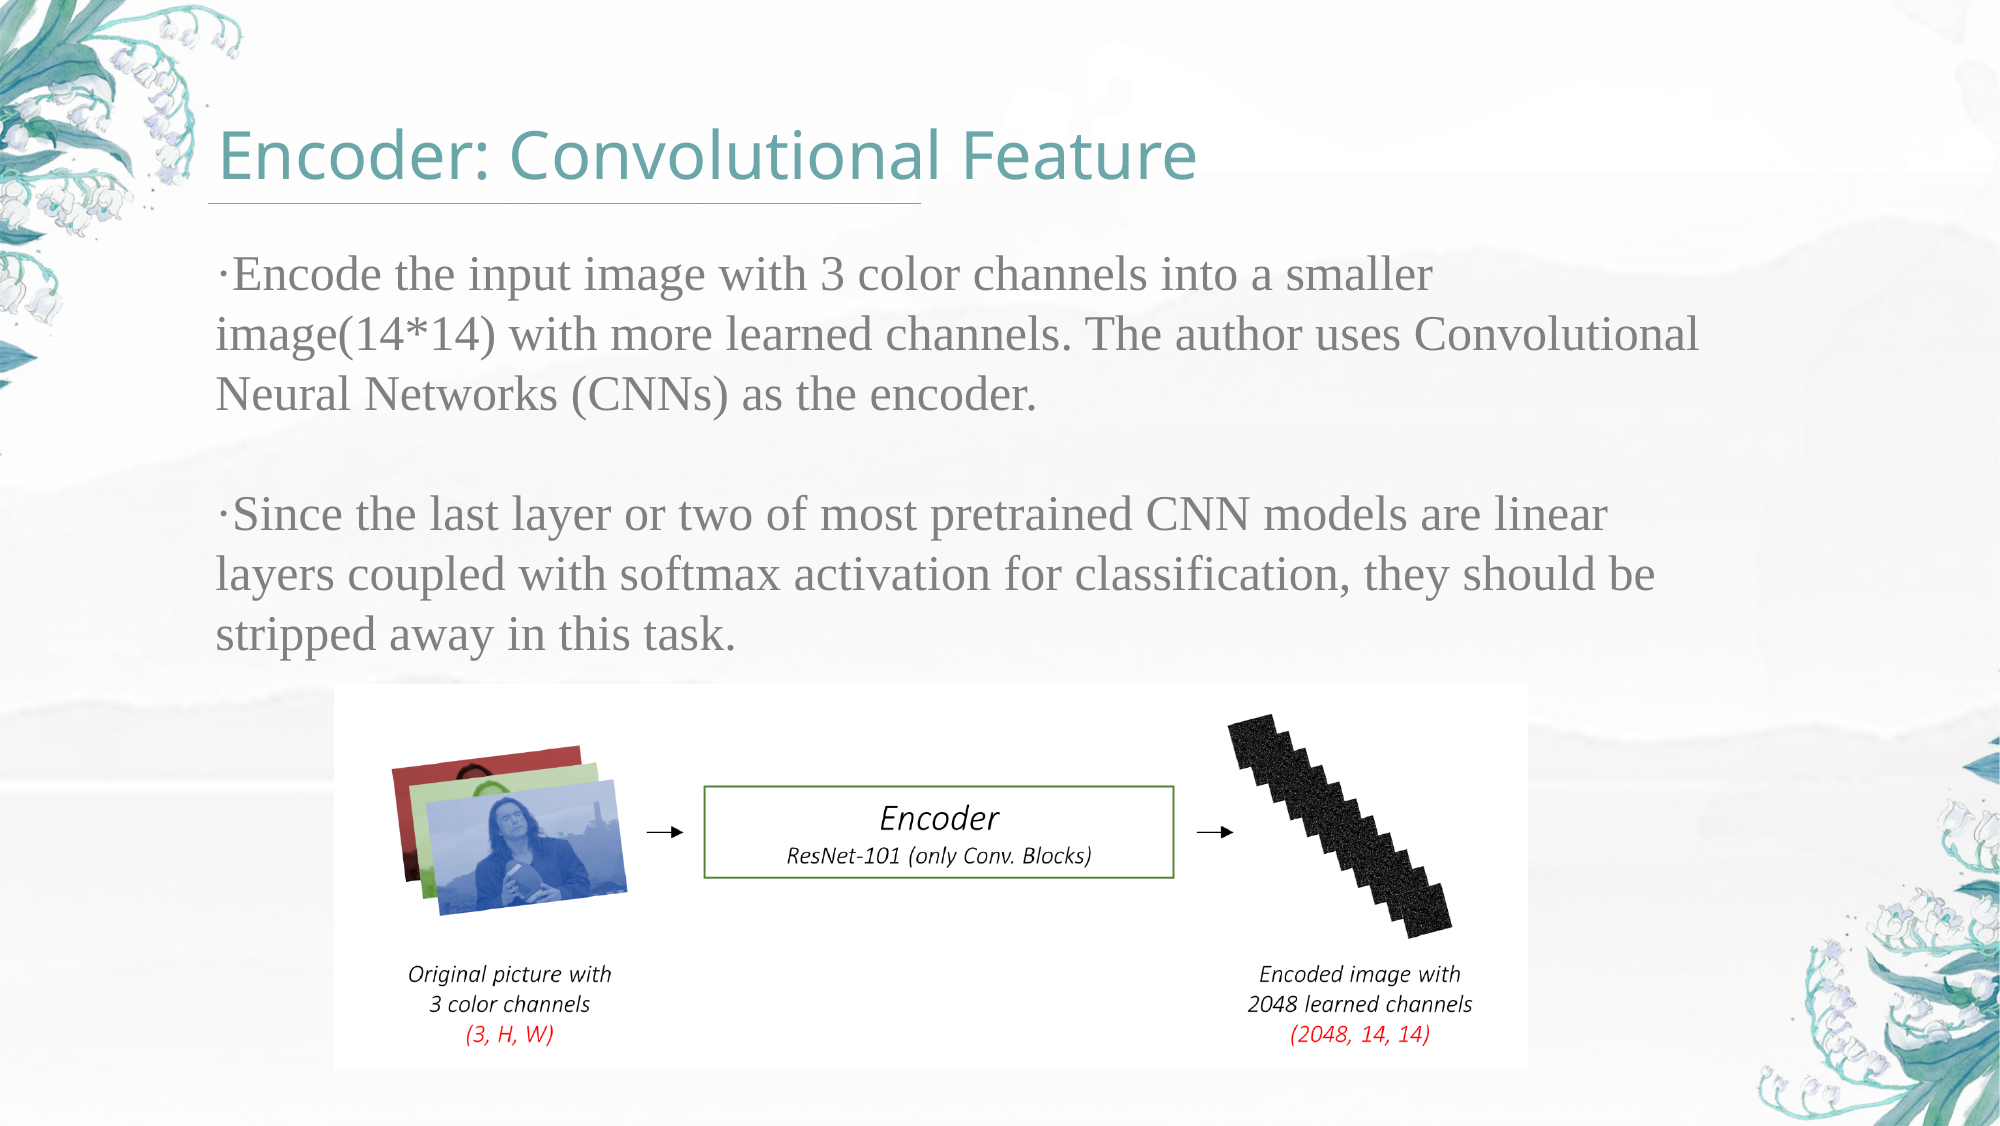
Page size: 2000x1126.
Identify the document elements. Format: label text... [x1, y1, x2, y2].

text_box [125, 111, 1293, 204]
text_box ·Encode the input image with 3 color channels into a smaller image(14*14) with more learned channels. The author uses Convolutional Neural Networks (CNNs) as the encoder. ·Since the last layer or two of most pretrained CNN models are linear layers coupled with softmax activation for classification, they should be stripped away in this task. [125, 233, 1738, 729]
picture [0, 0, 2000, 1126]
